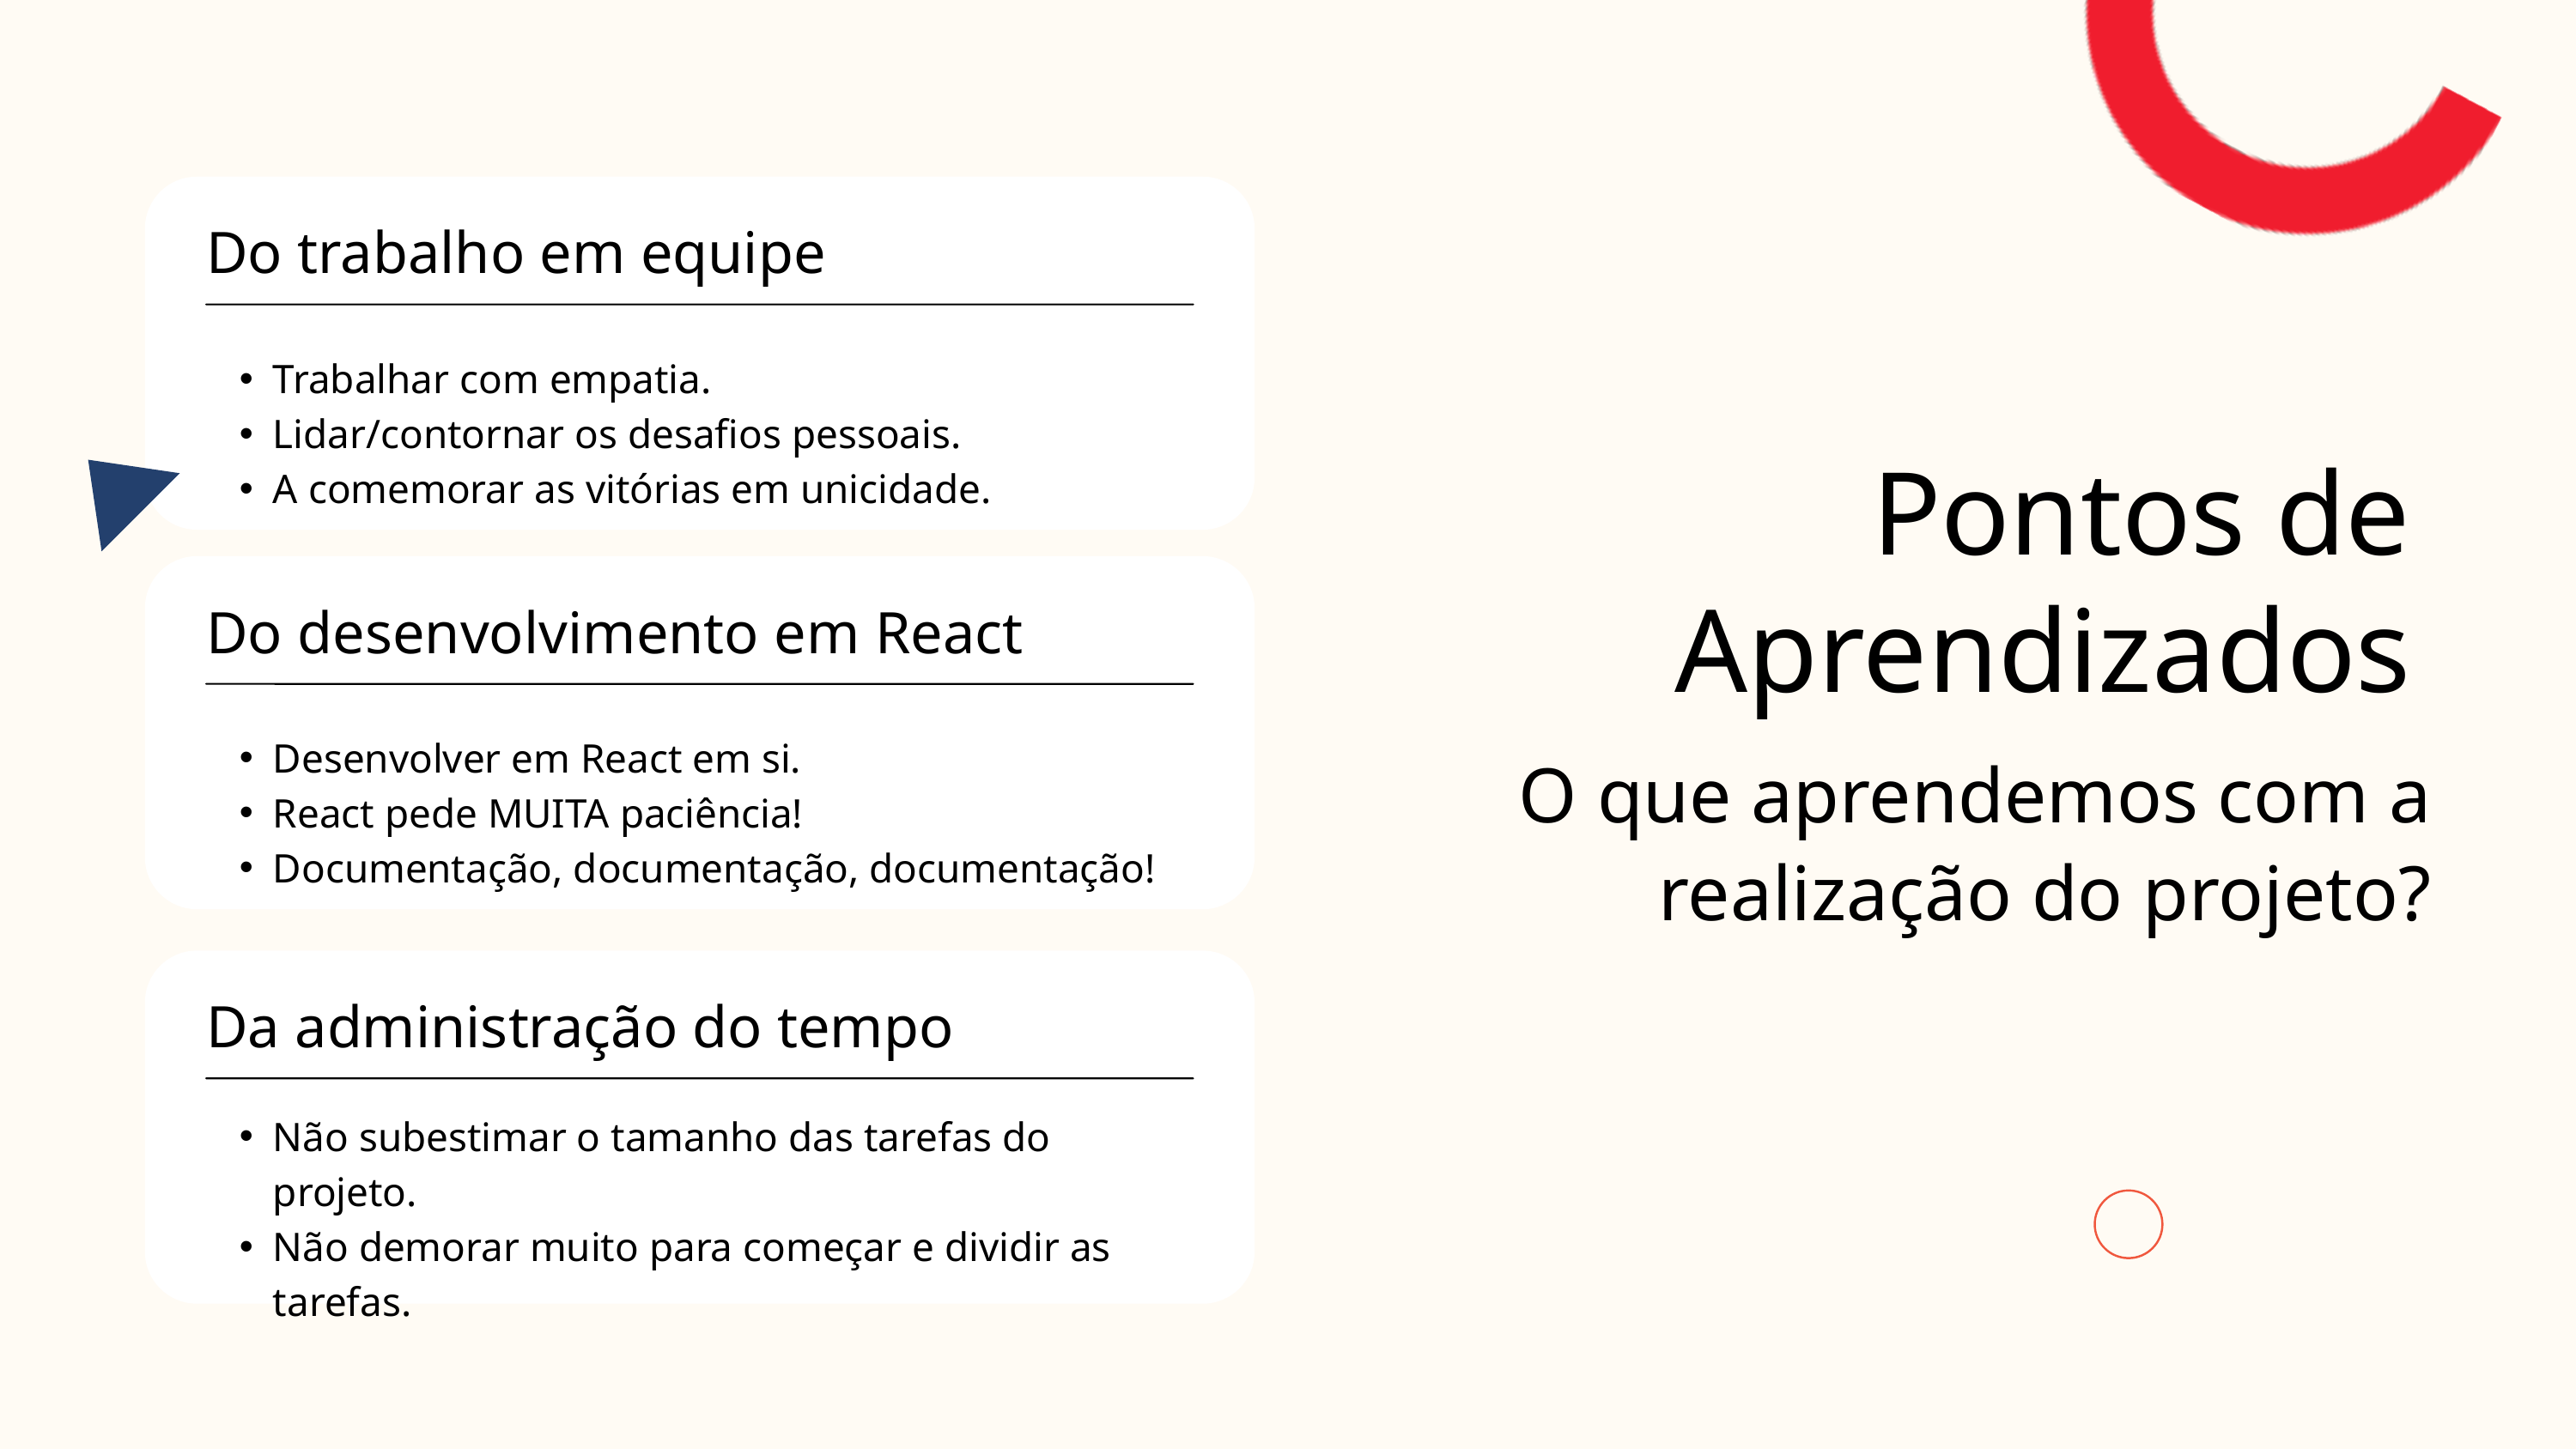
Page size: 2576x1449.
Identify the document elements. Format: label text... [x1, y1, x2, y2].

picture [2010, 0, 2500, 310]
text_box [58, 448, 170, 524]
text_box Não subestimar o tamanho das tarefas do projeto. Não demorar muito para começar e dividir as tarefas. [206, 1311, 1194, 1325]
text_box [144, 555, 1255, 910]
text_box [144, 176, 1255, 530]
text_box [144, 950, 1255, 1304]
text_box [2093, 1189, 2164, 1260]
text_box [1507, 440, 2432, 931]
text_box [205, 988, 1194, 1081]
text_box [205, 594, 1194, 686]
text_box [205, 215, 1194, 306]
